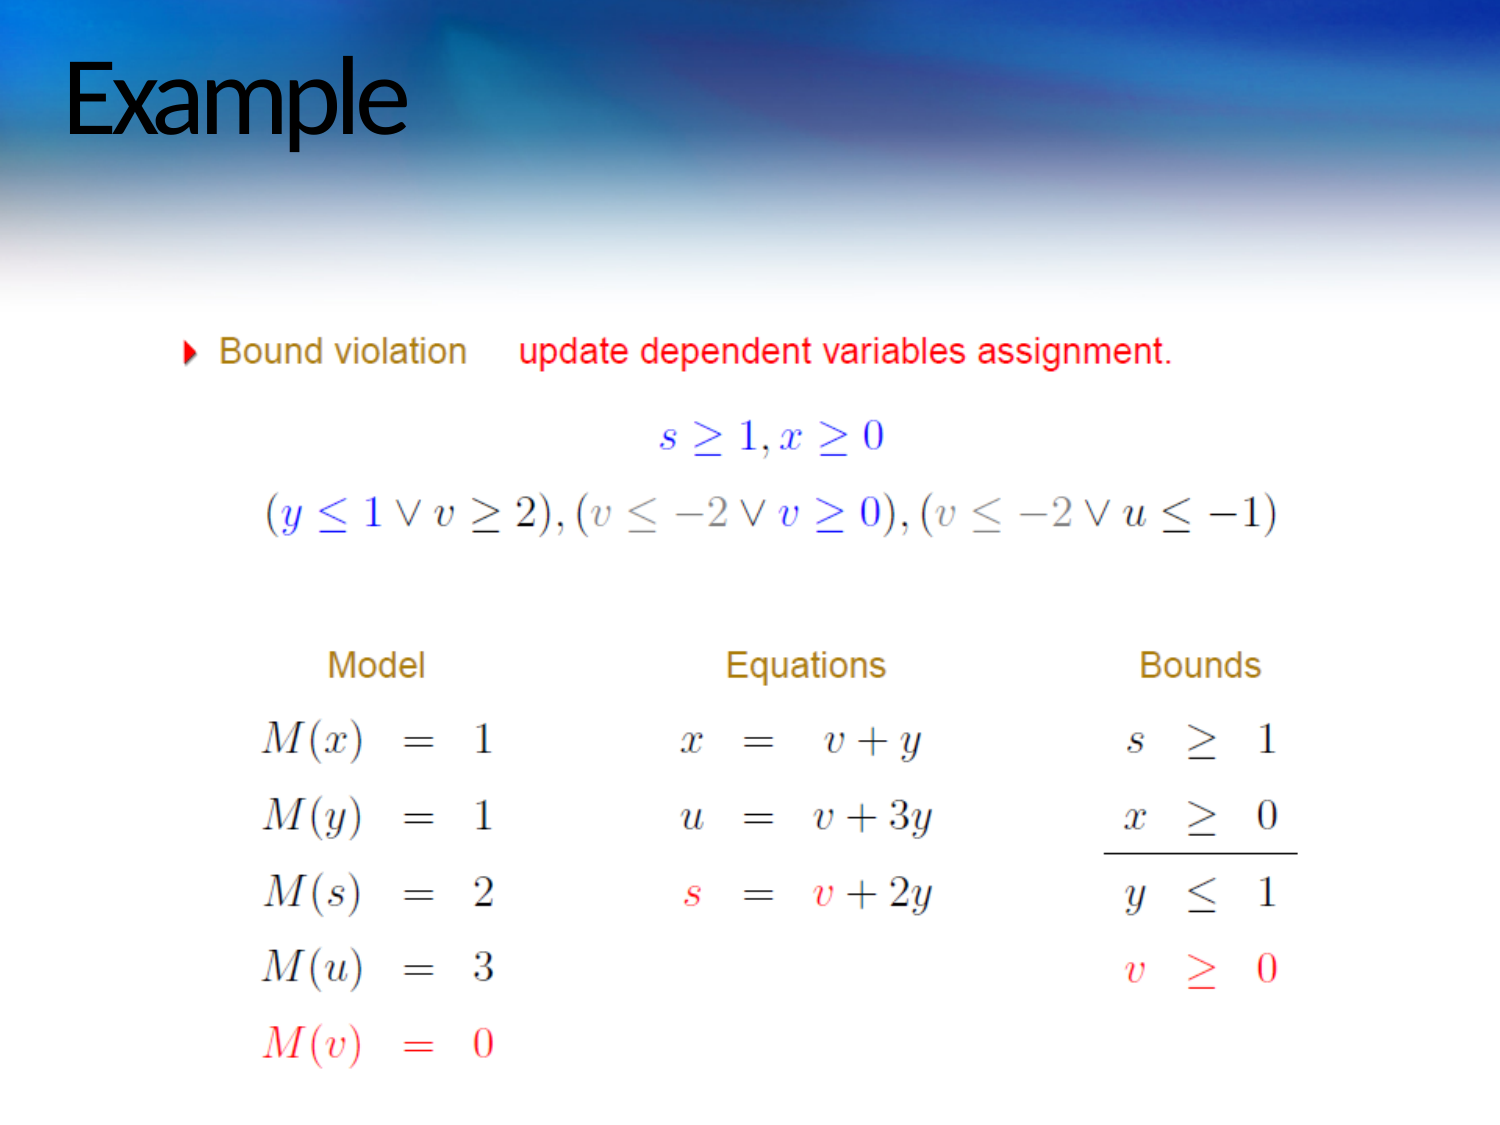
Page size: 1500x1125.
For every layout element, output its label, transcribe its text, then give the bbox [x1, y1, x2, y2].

picture [0, 0, 1500, 1125]
title Example [62, 37, 1438, 161]
